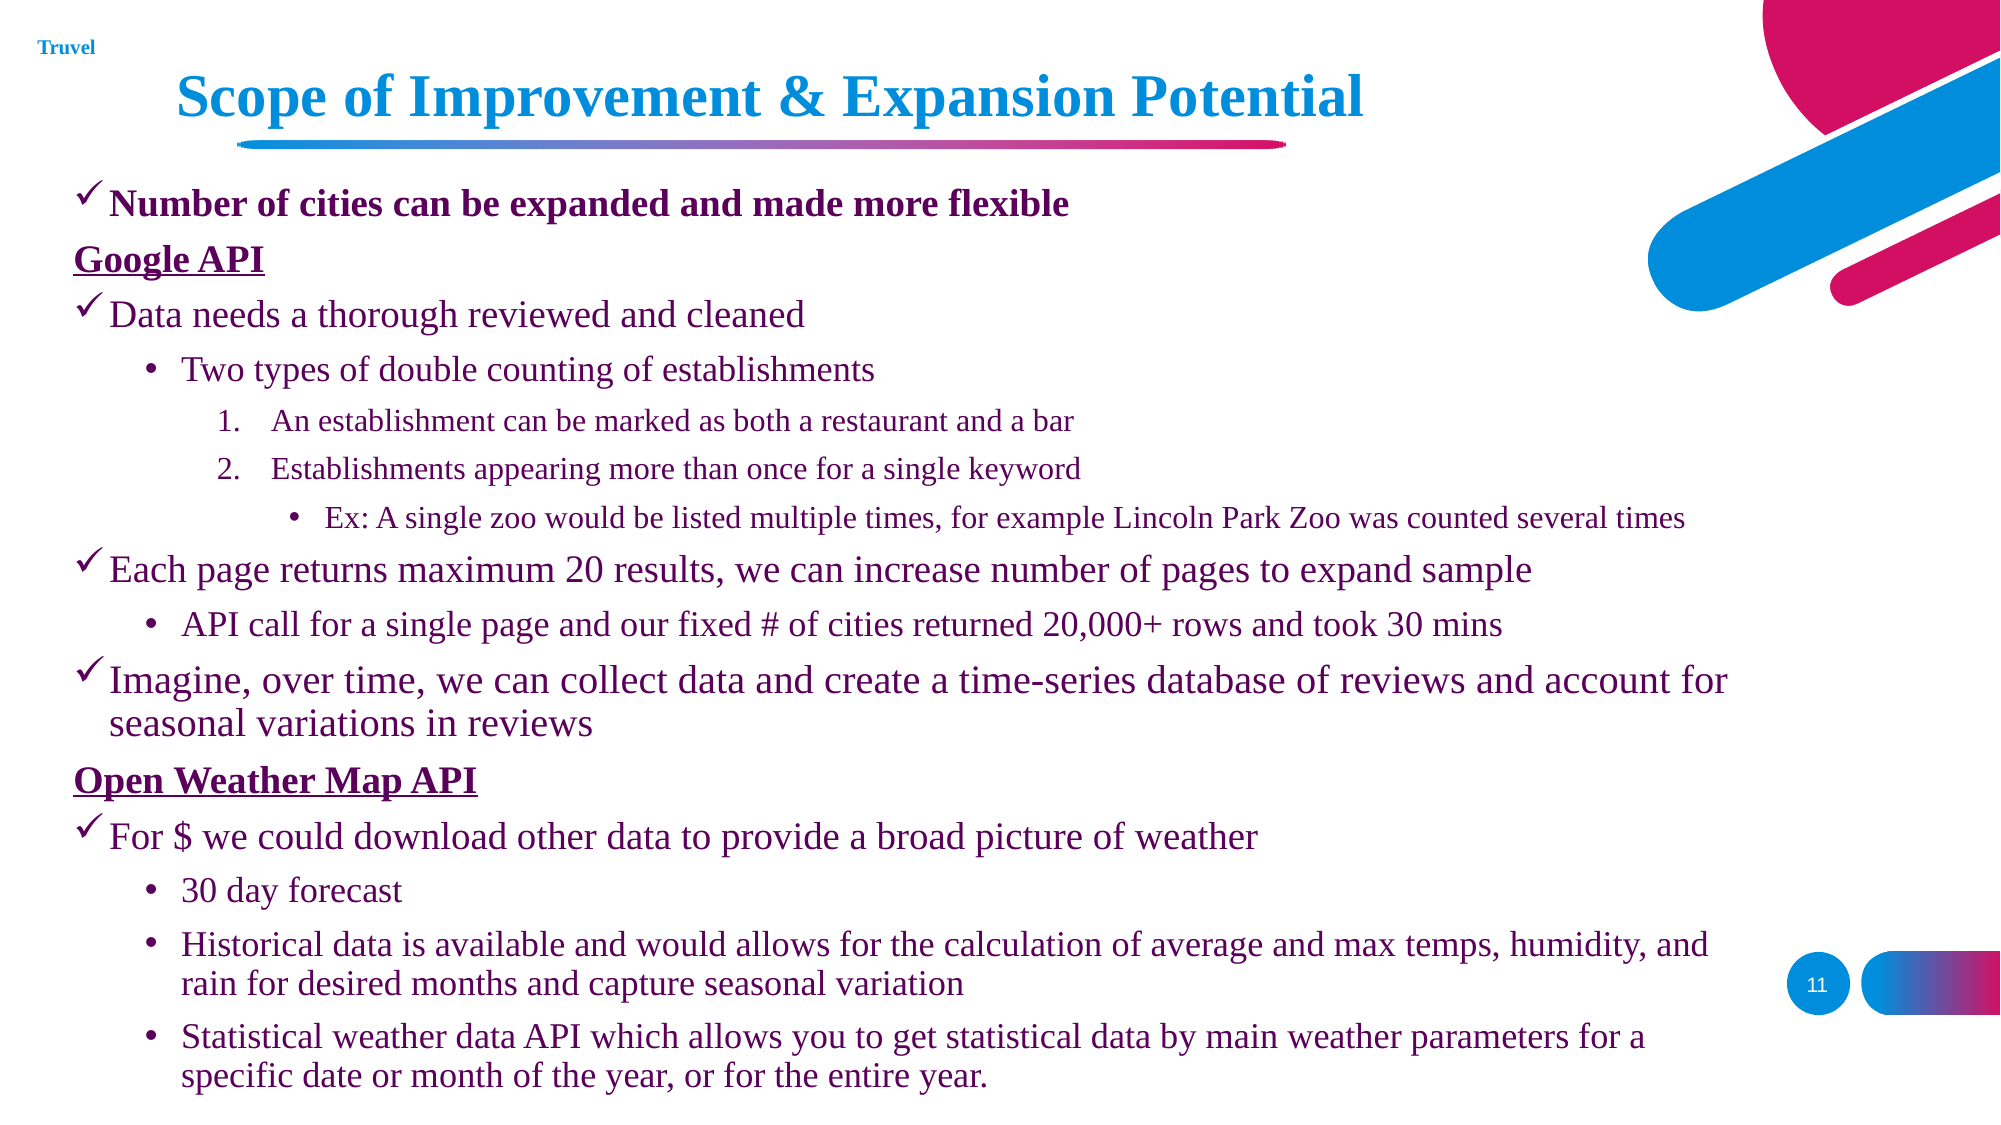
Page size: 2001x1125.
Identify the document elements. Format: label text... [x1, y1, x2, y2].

text_box Number of cities can be expanded and made more flexible Google API Data needs a thorough reviewed and cleaned Two types of double counting of establishments An establishment can be marked as both a restaurant and a bar Establishments appearing more than once for a single keyword Ex: A single zoo would be listed multiple times, for example Lincoln Park Zoo was counted several times Each page returns maximum 20 results, we can increase number of pages to expand sample API call for a single page and our fixed # of cities returned 20,000+ rows and took 30 mins Imagine, over time, we can collect data and create a time-series database of reviews and account for seasonal variations in reviews Open Weather Map API For $ we could download other data to provide a broad picture of weather 30 day forecast Historical data is available and would allows for the calculation of average and max temps, humidity, and rain for desired months and capture seasonal variation Statistical weather data API which allows you to get statistical data by main weather parameters for a specific date or month of the year, or for the entire year. [58, 174, 1760, 1109]
picture [166, 132, 1342, 158]
slide_number 11 [1772, 954, 1863, 1015]
text_box Scope of Improvement & Expansion Potential [103, 56, 1439, 193]
footer Truvel [22, 16, 132, 76]
